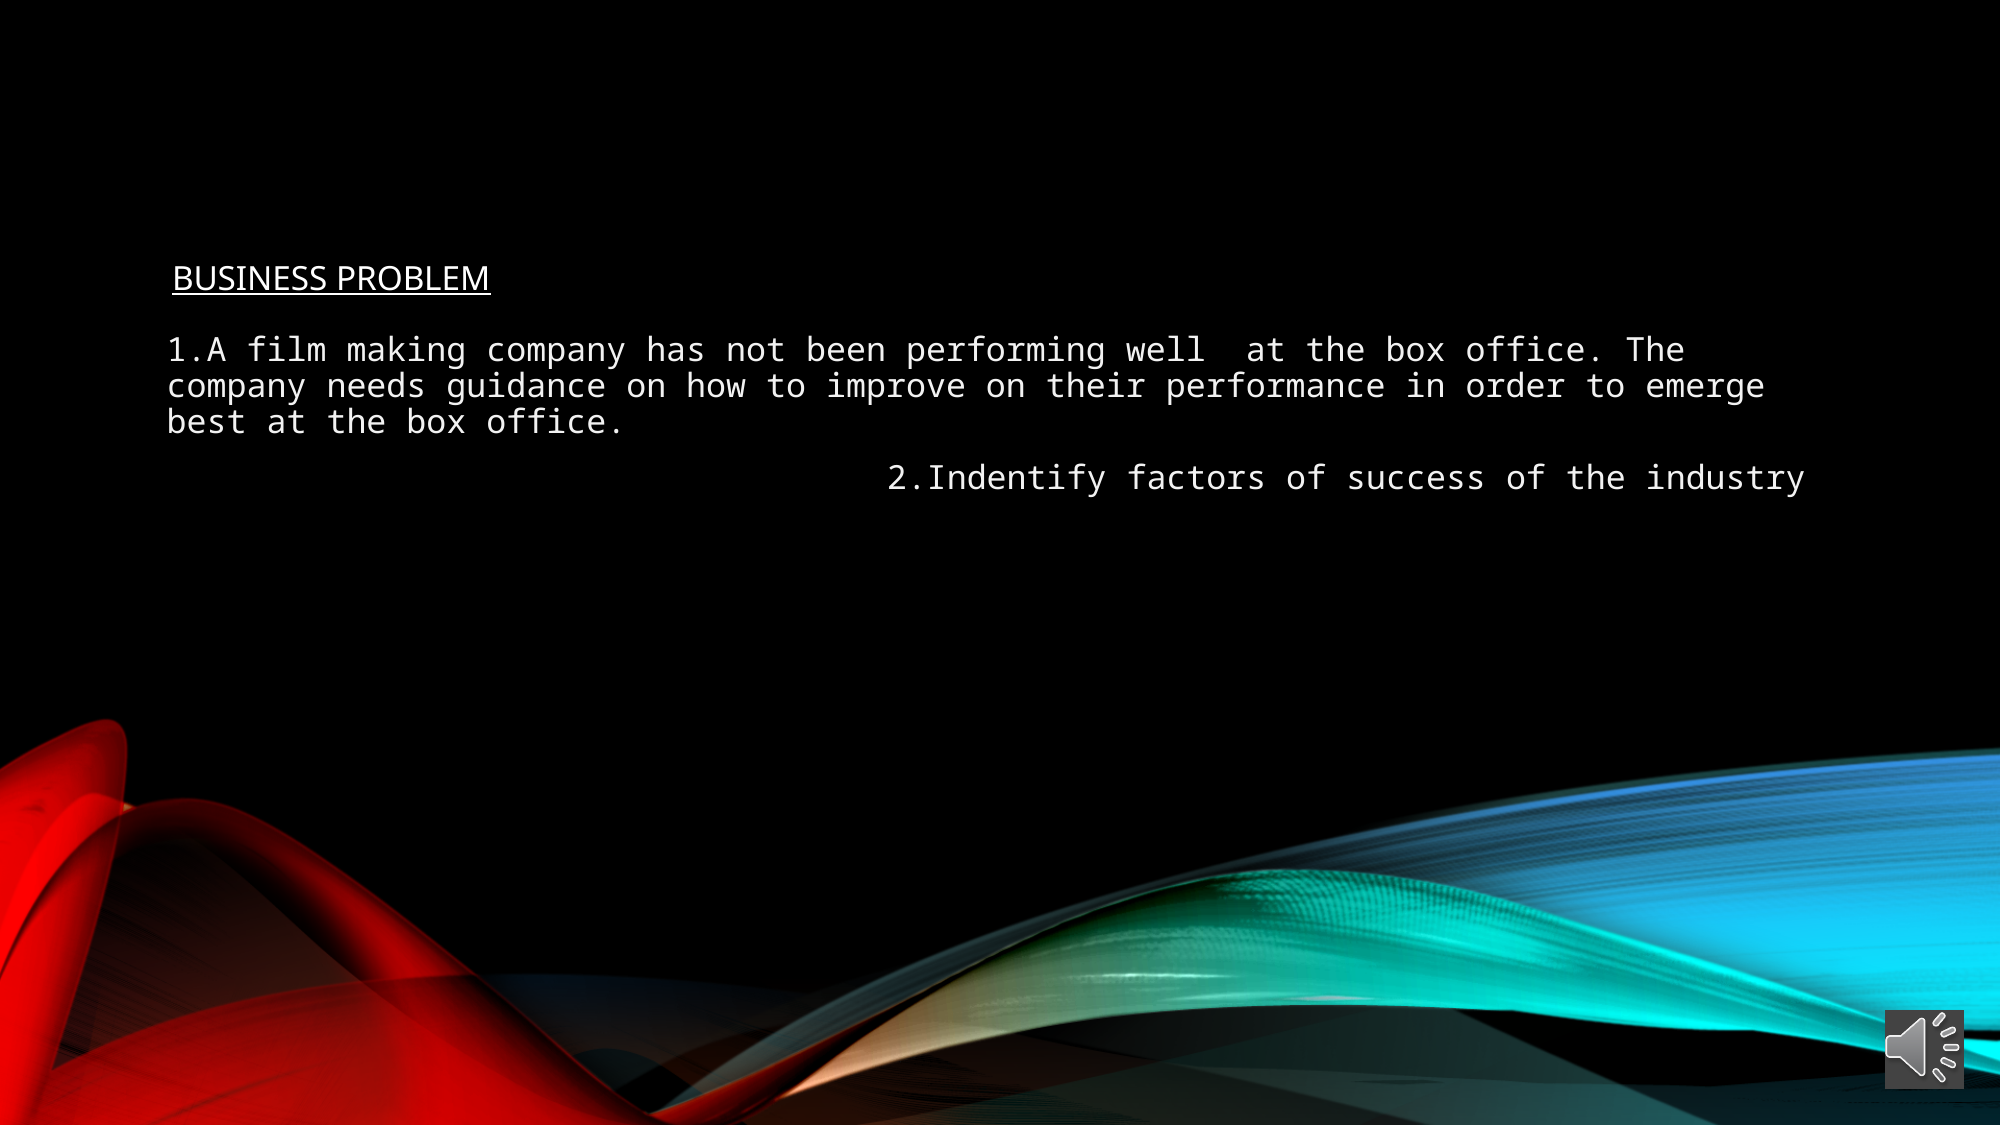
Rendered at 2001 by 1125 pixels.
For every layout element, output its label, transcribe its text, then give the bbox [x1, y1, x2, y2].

title Business PROBLEM [119, 224, 506, 305]
picture [0, 717, 2000, 1125]
list 1.A film making company has not been performing well at the box office. The company needs guidance on how to improve on their performance in order to emerge best at the box office. 2.Indentify factors of success of the industry [151, 325, 1822, 631]
